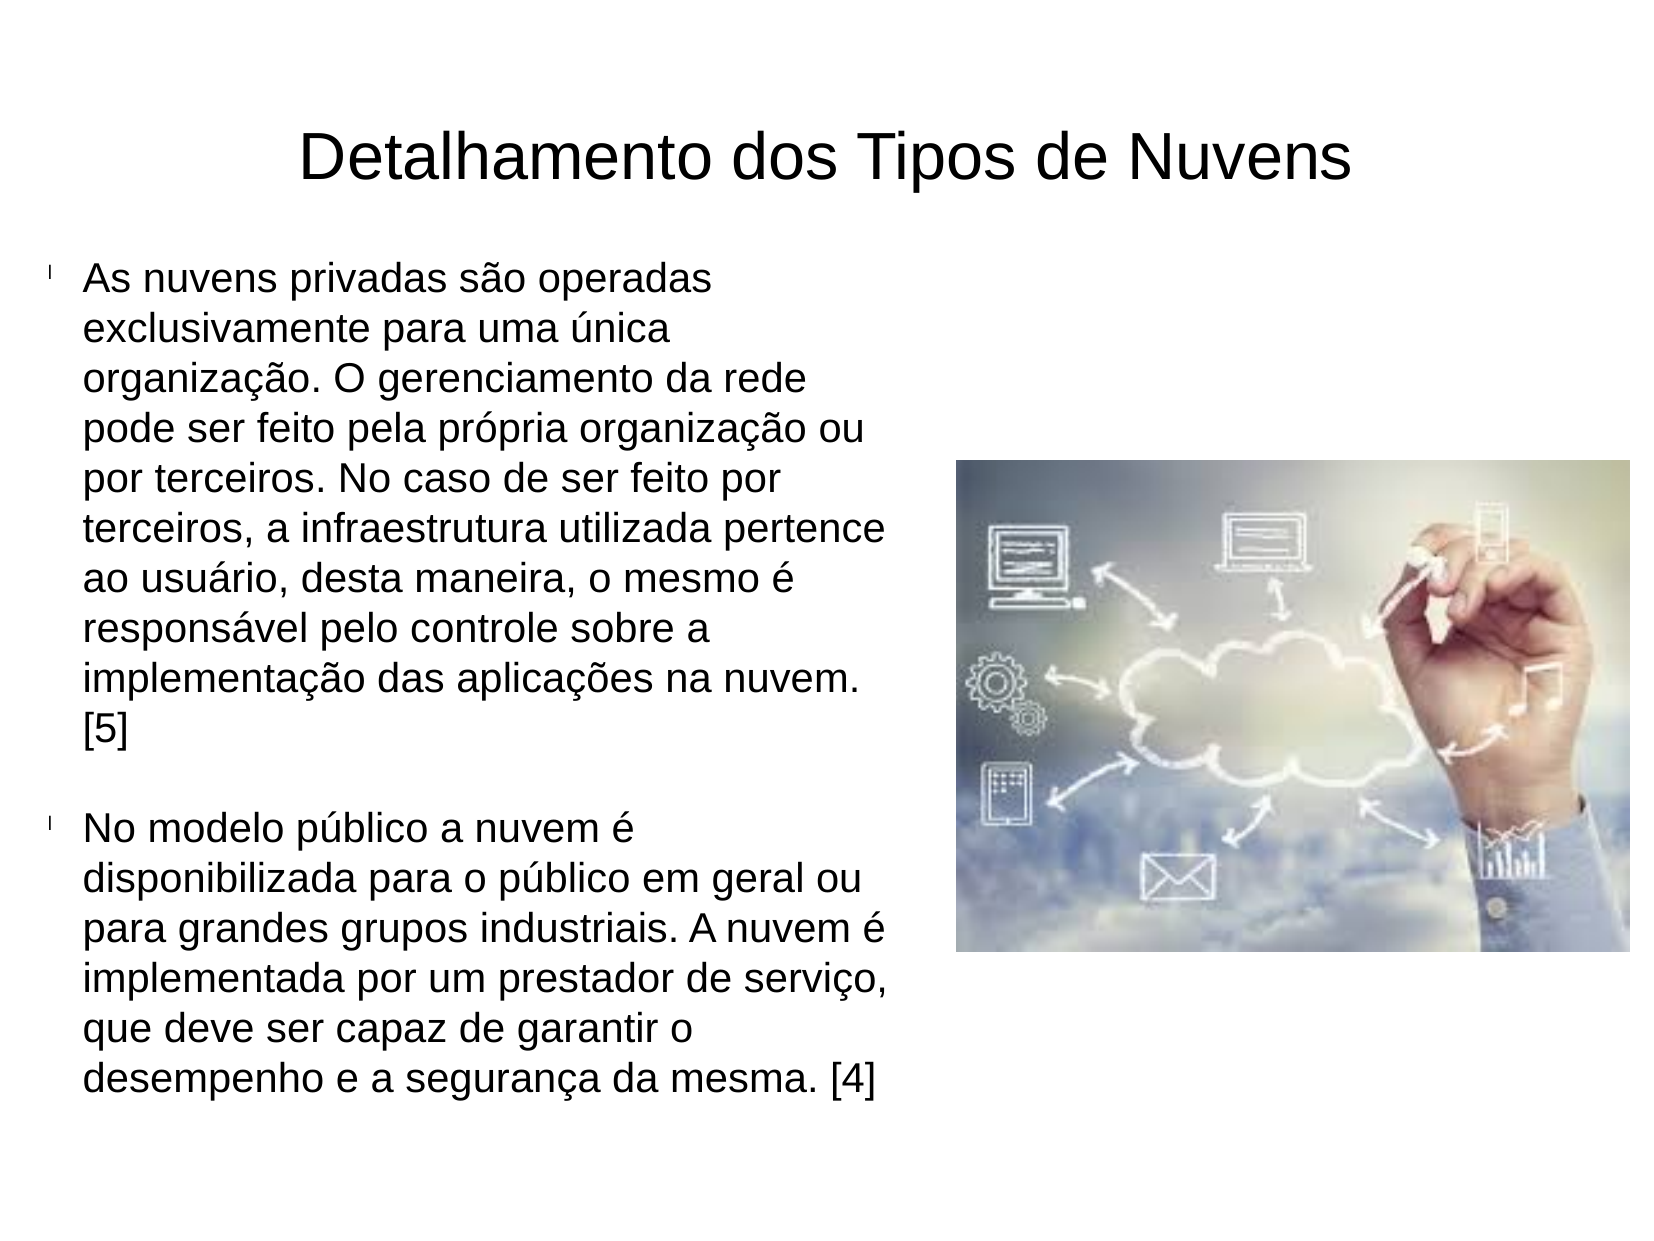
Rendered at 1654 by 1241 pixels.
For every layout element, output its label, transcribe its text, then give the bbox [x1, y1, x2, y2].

text_box As nuvens privadas são operadas exclusivamente para uma única organização. O gerenciamento da rede pode ser feito pela própria organização ou por terceiros. No caso de ser feito por terceiros, a infraestrutura utilizada pertence ao usuário, desta maneira, o mesmo é responsável pelo controle sobre a implementação das aplicações na nuvem.[5] No modelo público a nuvem é disponibilizada para o público em geral ou para grandes grupos industriais. A nuvem é implementada por um prestador de serviço, que deve ser capaz de garantir o desempenho e a segurança da mesma. [4] [47, 250, 898, 1183]
text_box Detalhamento dos Tipos de Nuvens [82, 49, 1571, 257]
picture [956, 460, 1631, 953]
